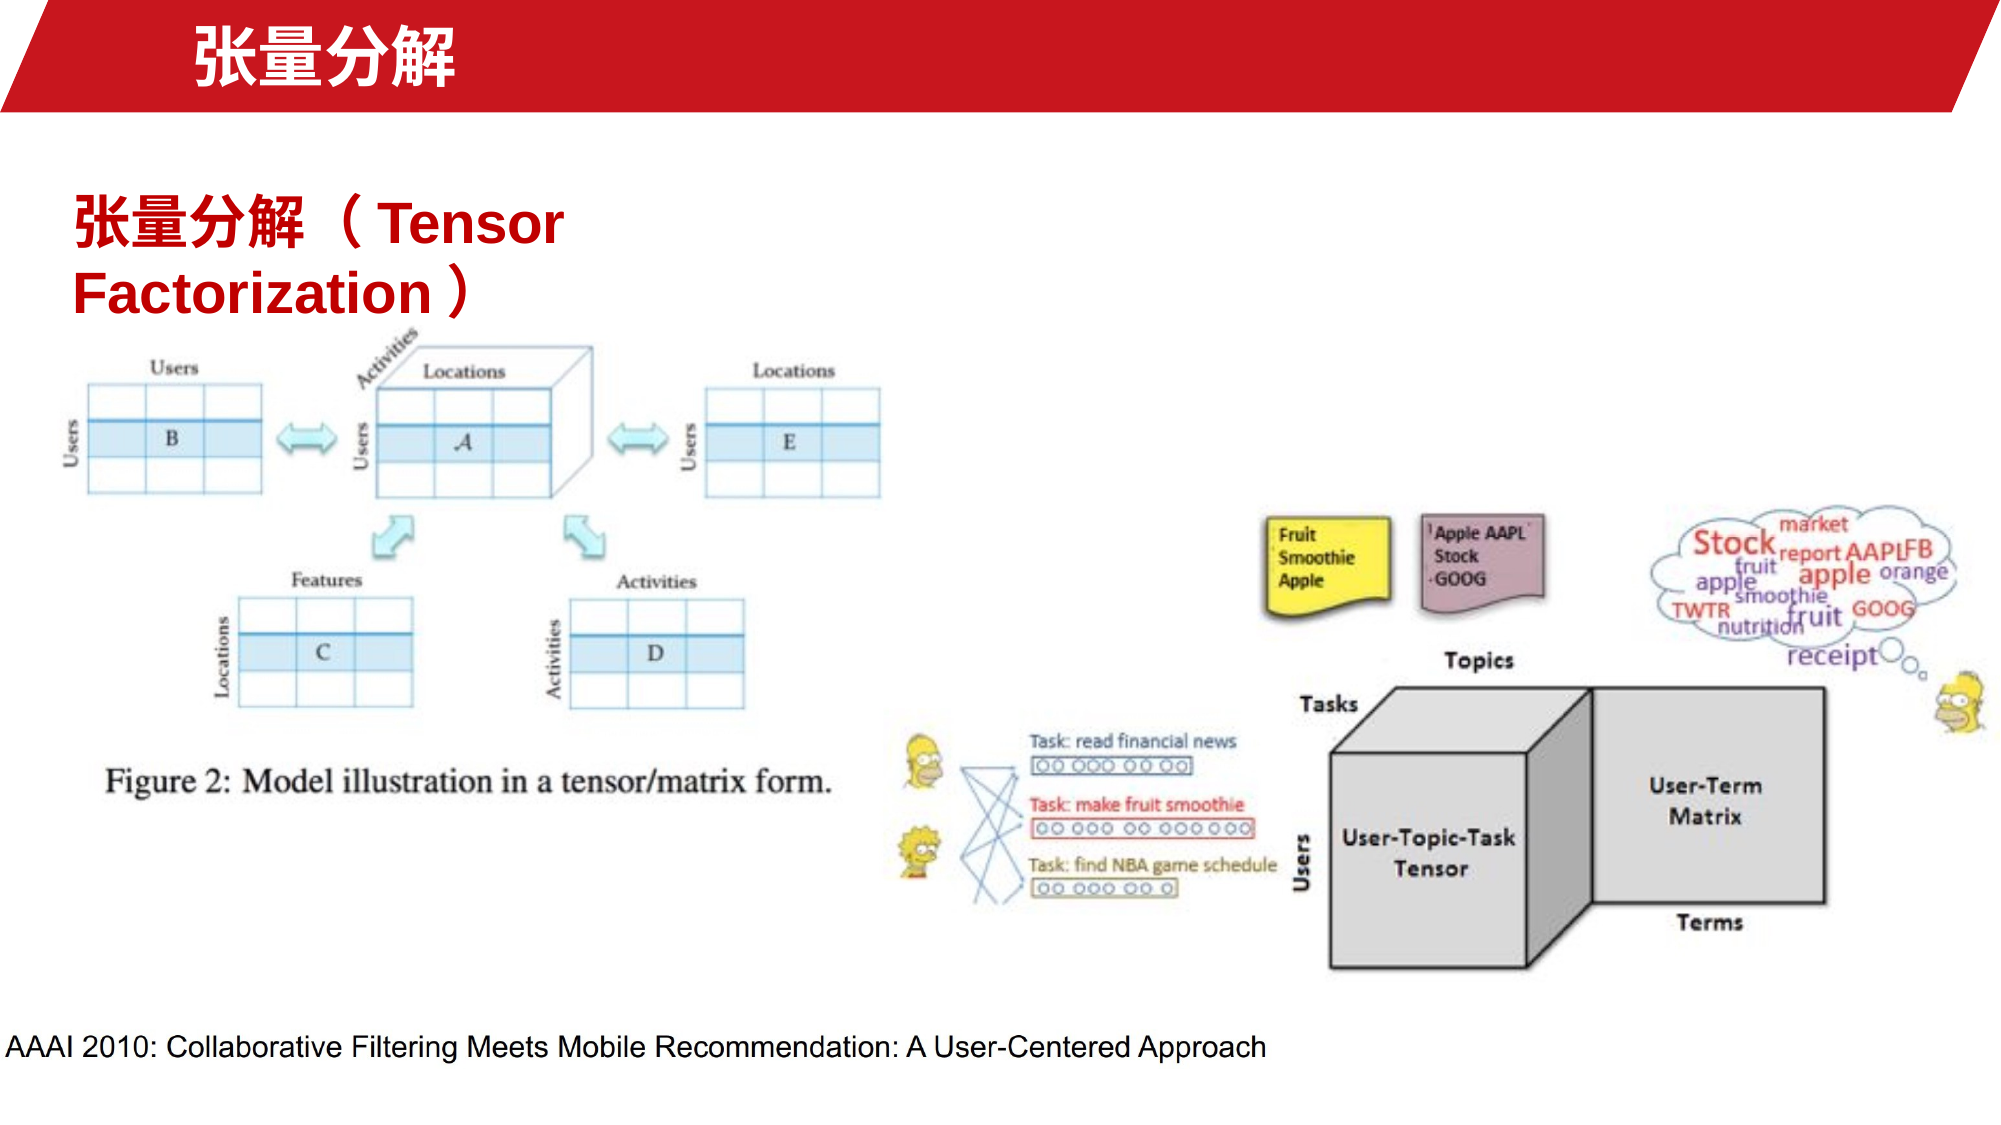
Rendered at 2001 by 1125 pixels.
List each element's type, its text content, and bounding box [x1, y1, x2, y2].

title 张量分解 [189, 12, 1150, 203]
picture [0, 325, 2000, 1069]
text_box 张量分解（Tensor Factorization） [70, 183, 995, 322]
